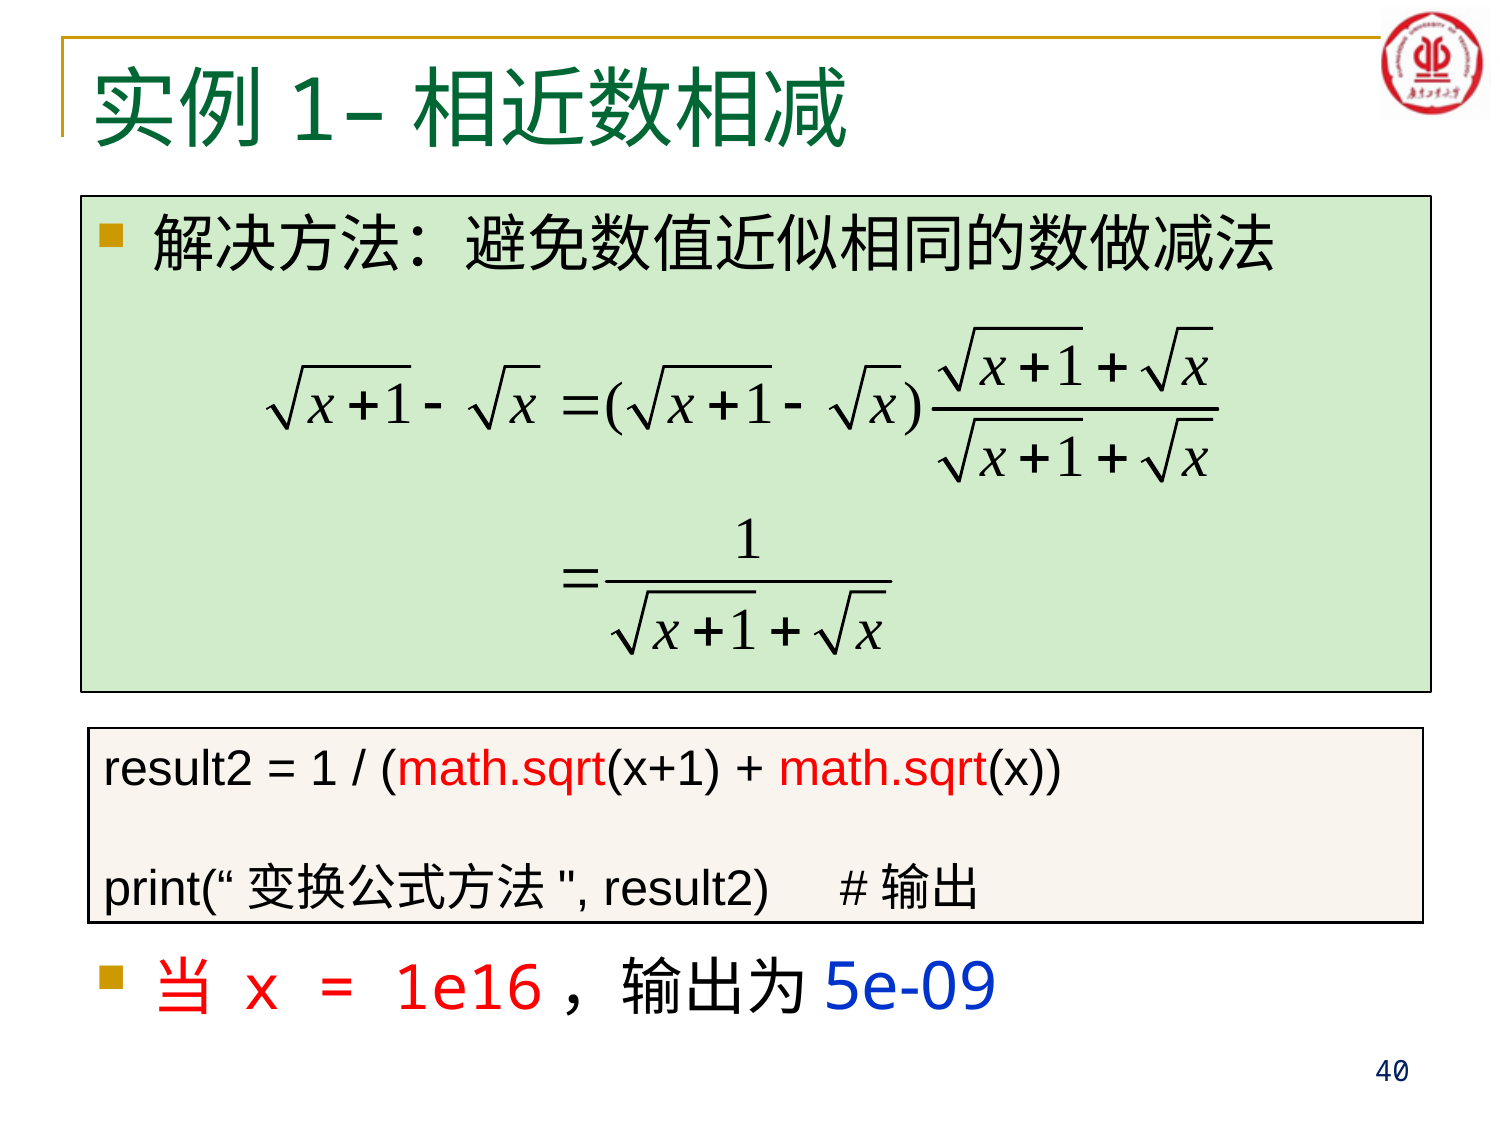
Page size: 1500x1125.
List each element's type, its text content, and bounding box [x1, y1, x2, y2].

text_box result2 = 1 / (math.sqrt(x+1) + math.sqrt(x)) print(“变换公式方法", result2) #输出 [88, 727, 1424, 923]
slide_number 40 [1074, 1024, 1425, 1100]
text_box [253, 314, 1230, 668]
list 解决方法：避免数值近似相同的数做减法 当 x = 1e16，输出为5e-09 [80, 196, 1431, 693]
picture [1380, 7, 1491, 120]
title 实例1–相近数相减 [75, 45, 1425, 233]
